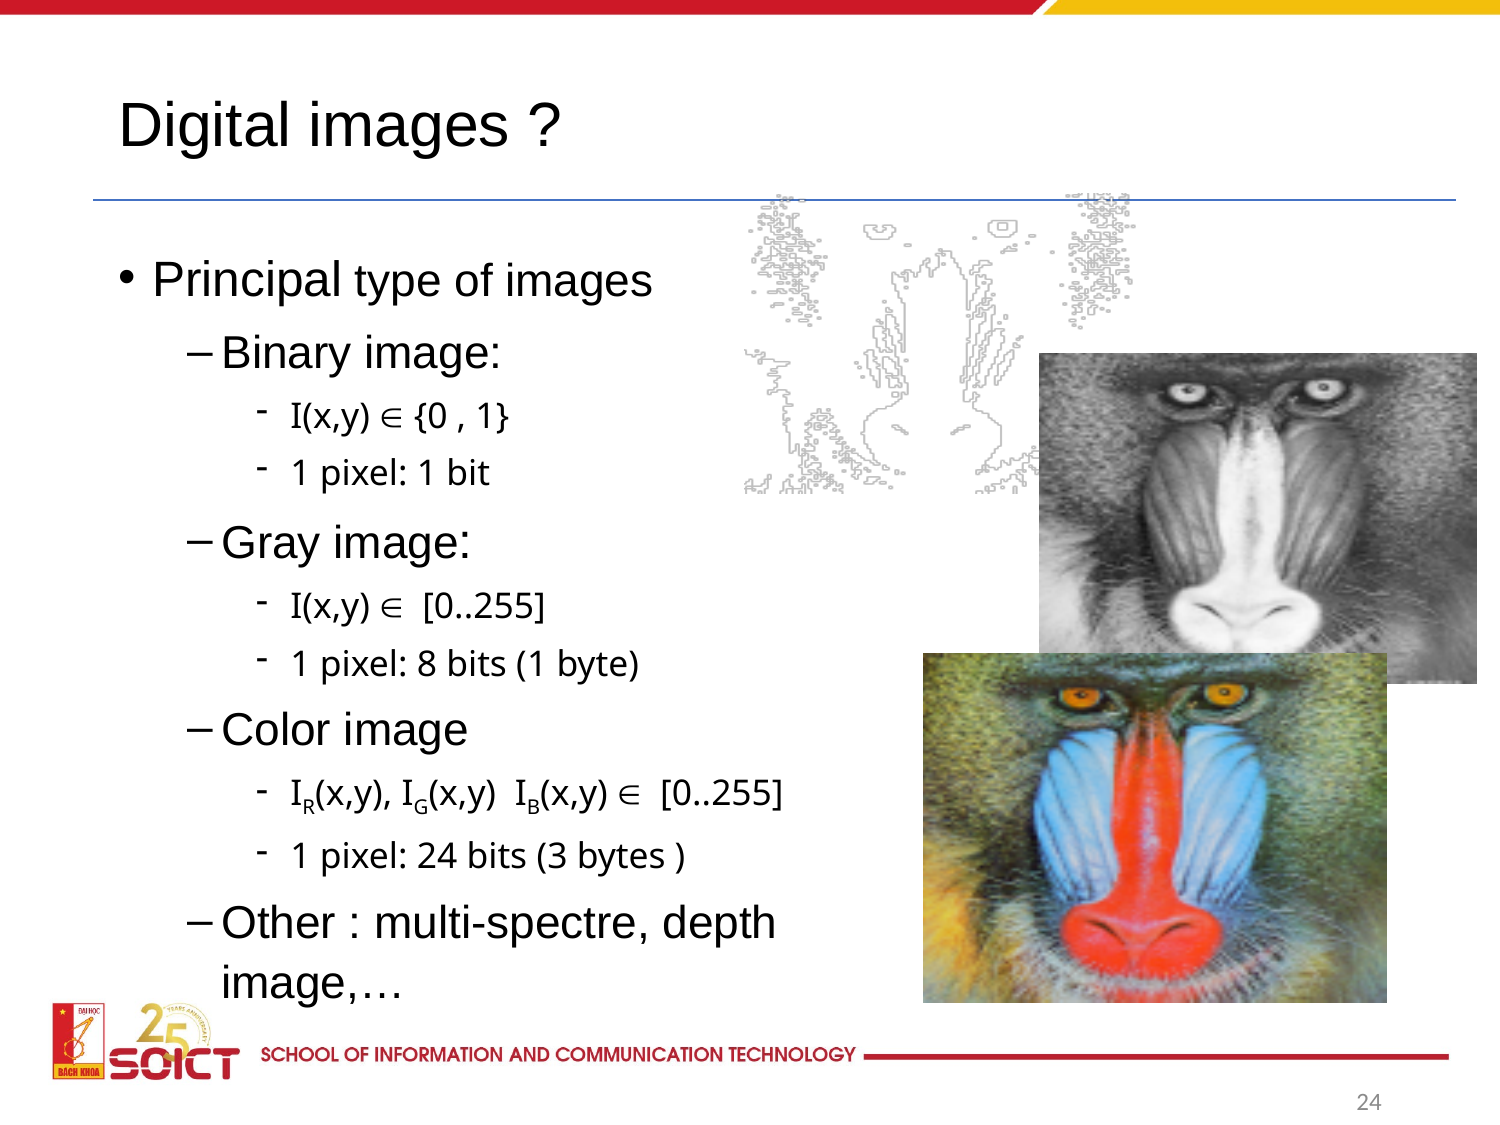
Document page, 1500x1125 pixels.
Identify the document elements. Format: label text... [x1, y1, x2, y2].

text_box [1312, 174, 1488, 338]
picture [0, 0, 1500, 1125]
list Principal type of images Binary image: I(x,y)  {0 , 1} 1 pixel: 1 bit Gray image: I(x,y)  [0..255] 1 pixel: 8 bits (1 byte) Color image IR(x,y), IG(x,y) IB(x,y)  [0..255] 1 pixel: 24 bits (3 bytes ) Other : multi-spectre, depth image,… [103, 233, 924, 1021]
slide_number 24 [1257, 1070, 1397, 1125]
title Digital images ? [103, 53, 1397, 199]
